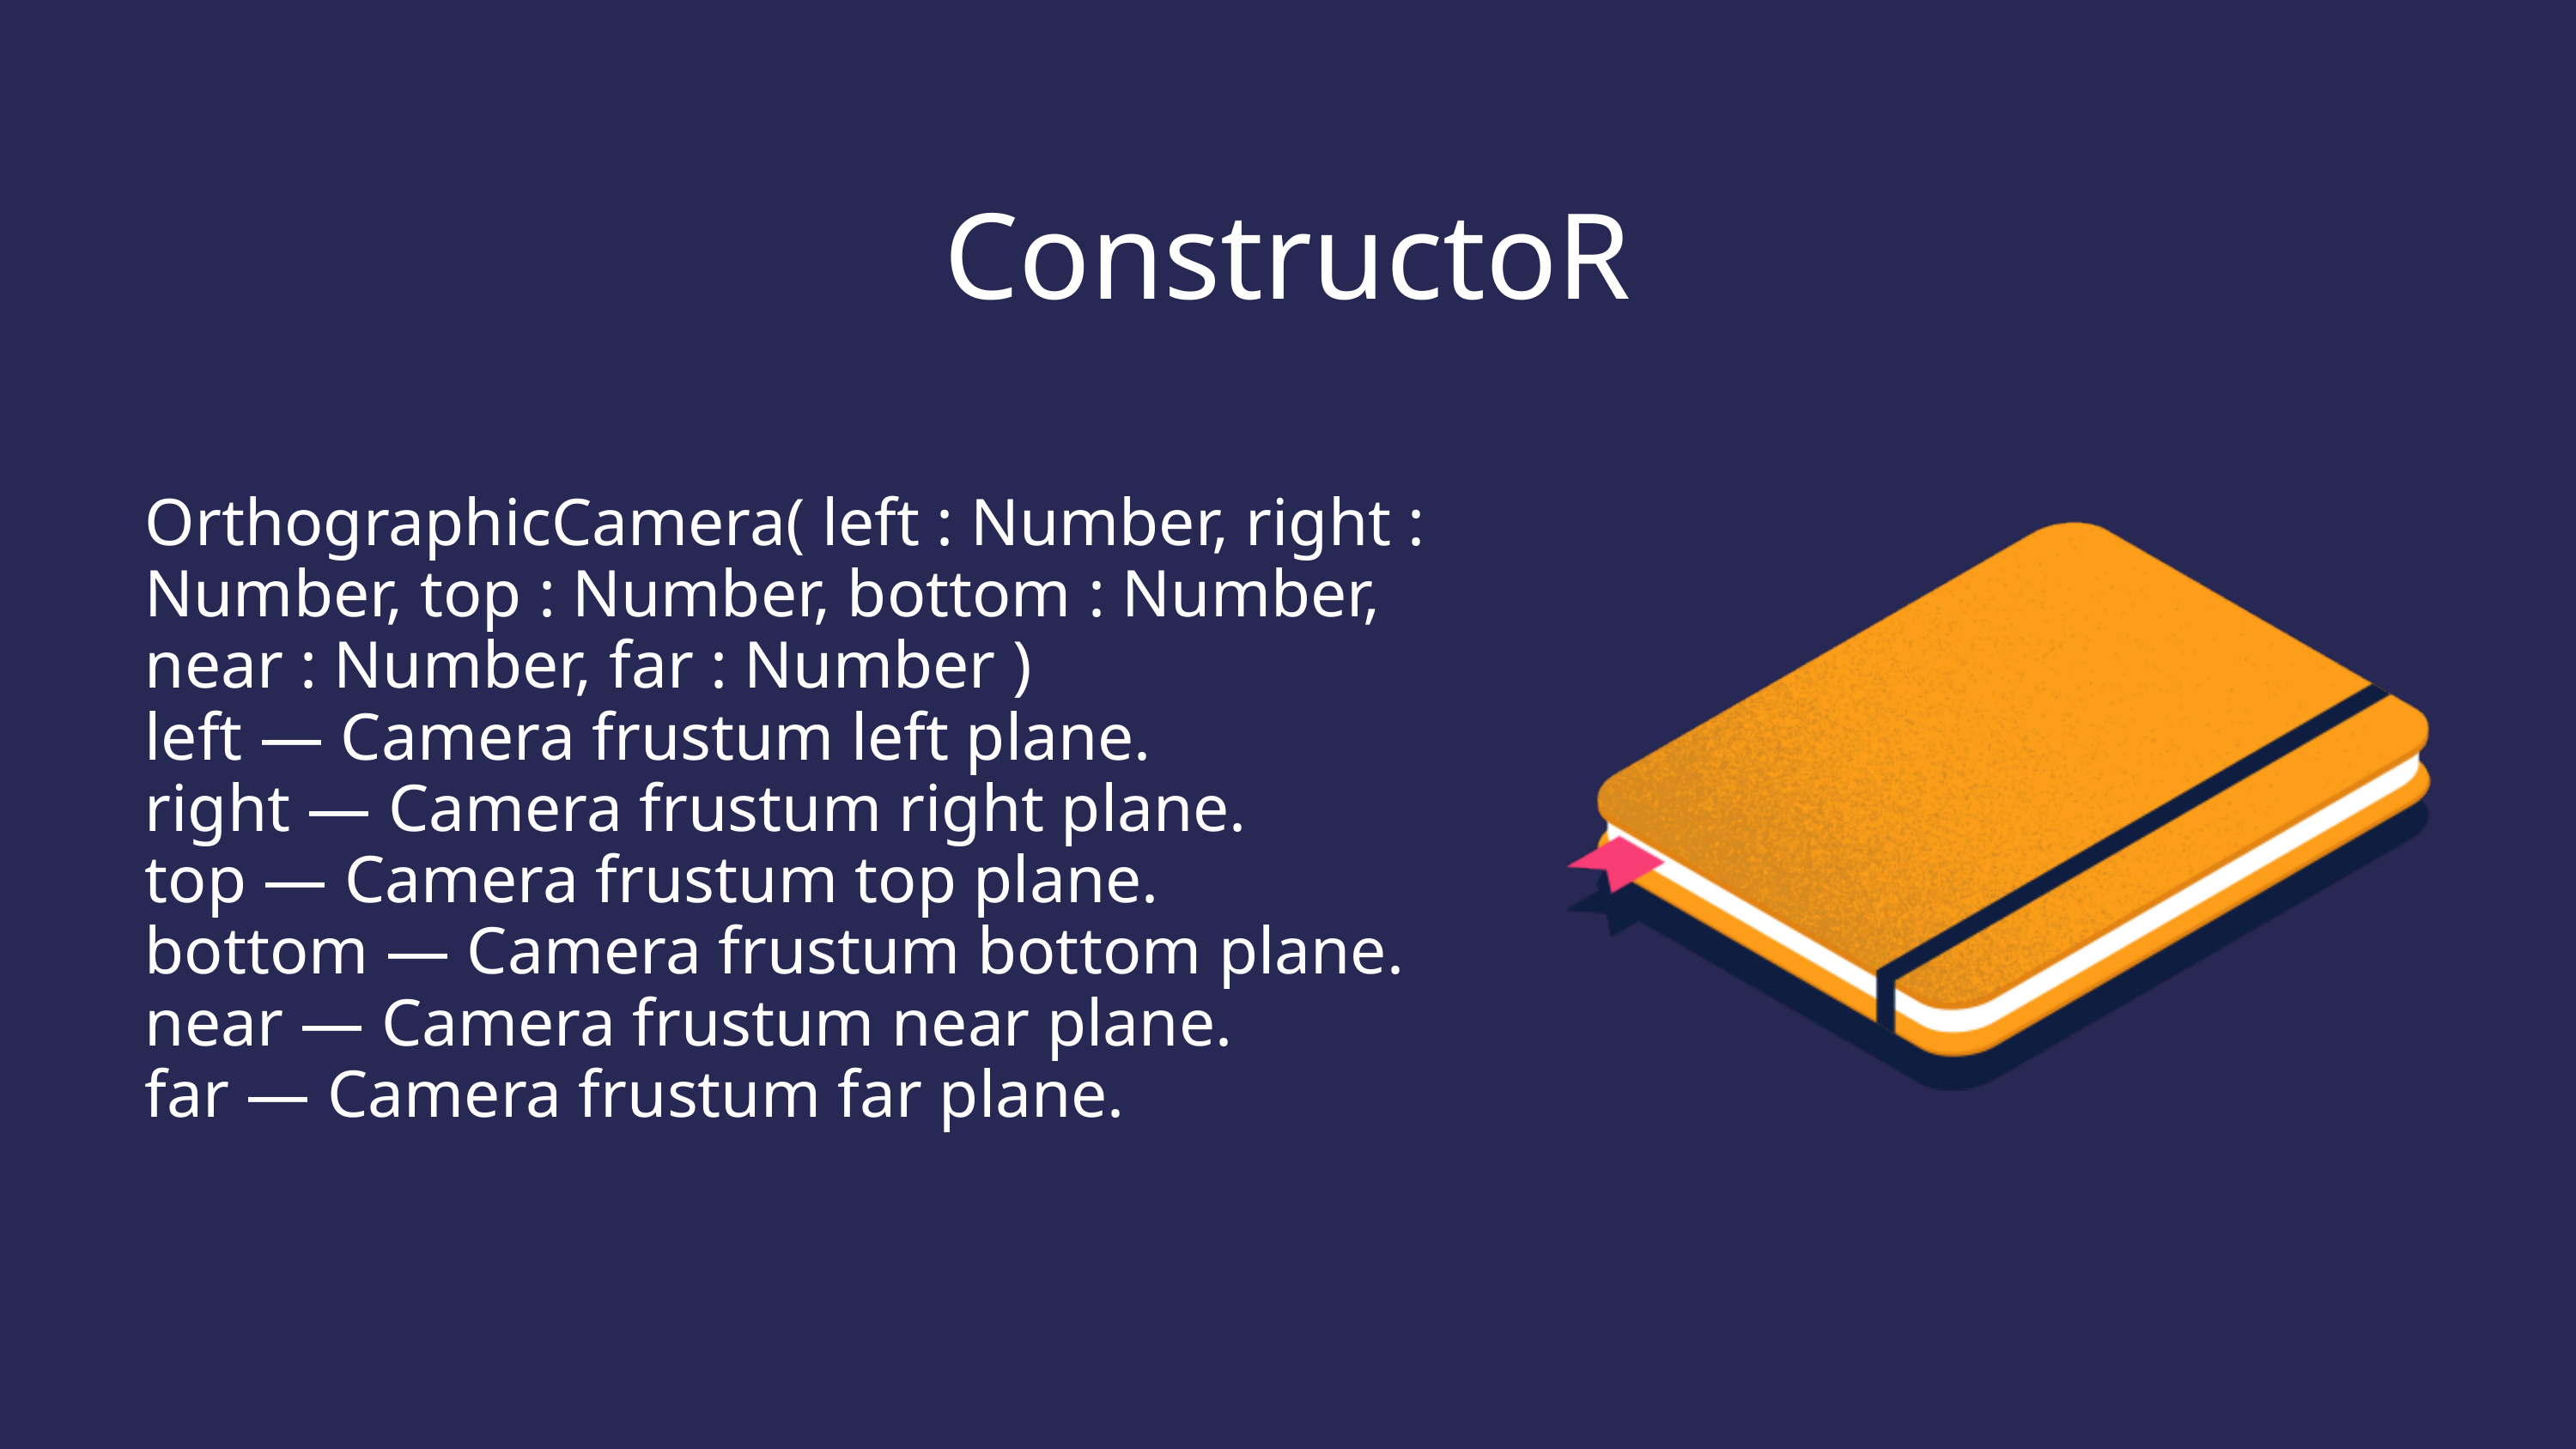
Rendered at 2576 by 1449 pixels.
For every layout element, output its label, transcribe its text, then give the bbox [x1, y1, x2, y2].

text_box OrthographicCamera( left : Number, right : Number, top : Number, bottom : Number, near : Number, far : Number ) left — Camera frustum left plane. right — Camera frustum right plane. top — Camera frustum top plane. bottom — Camera frustum bottom plane. near — Camera frustum near plane. far — Camera frustum far plane. [144, 487, 1433, 1131]
text_box [1566, 519, 2438, 1094]
text_box ConstructoR [574, 191, 2002, 323]
